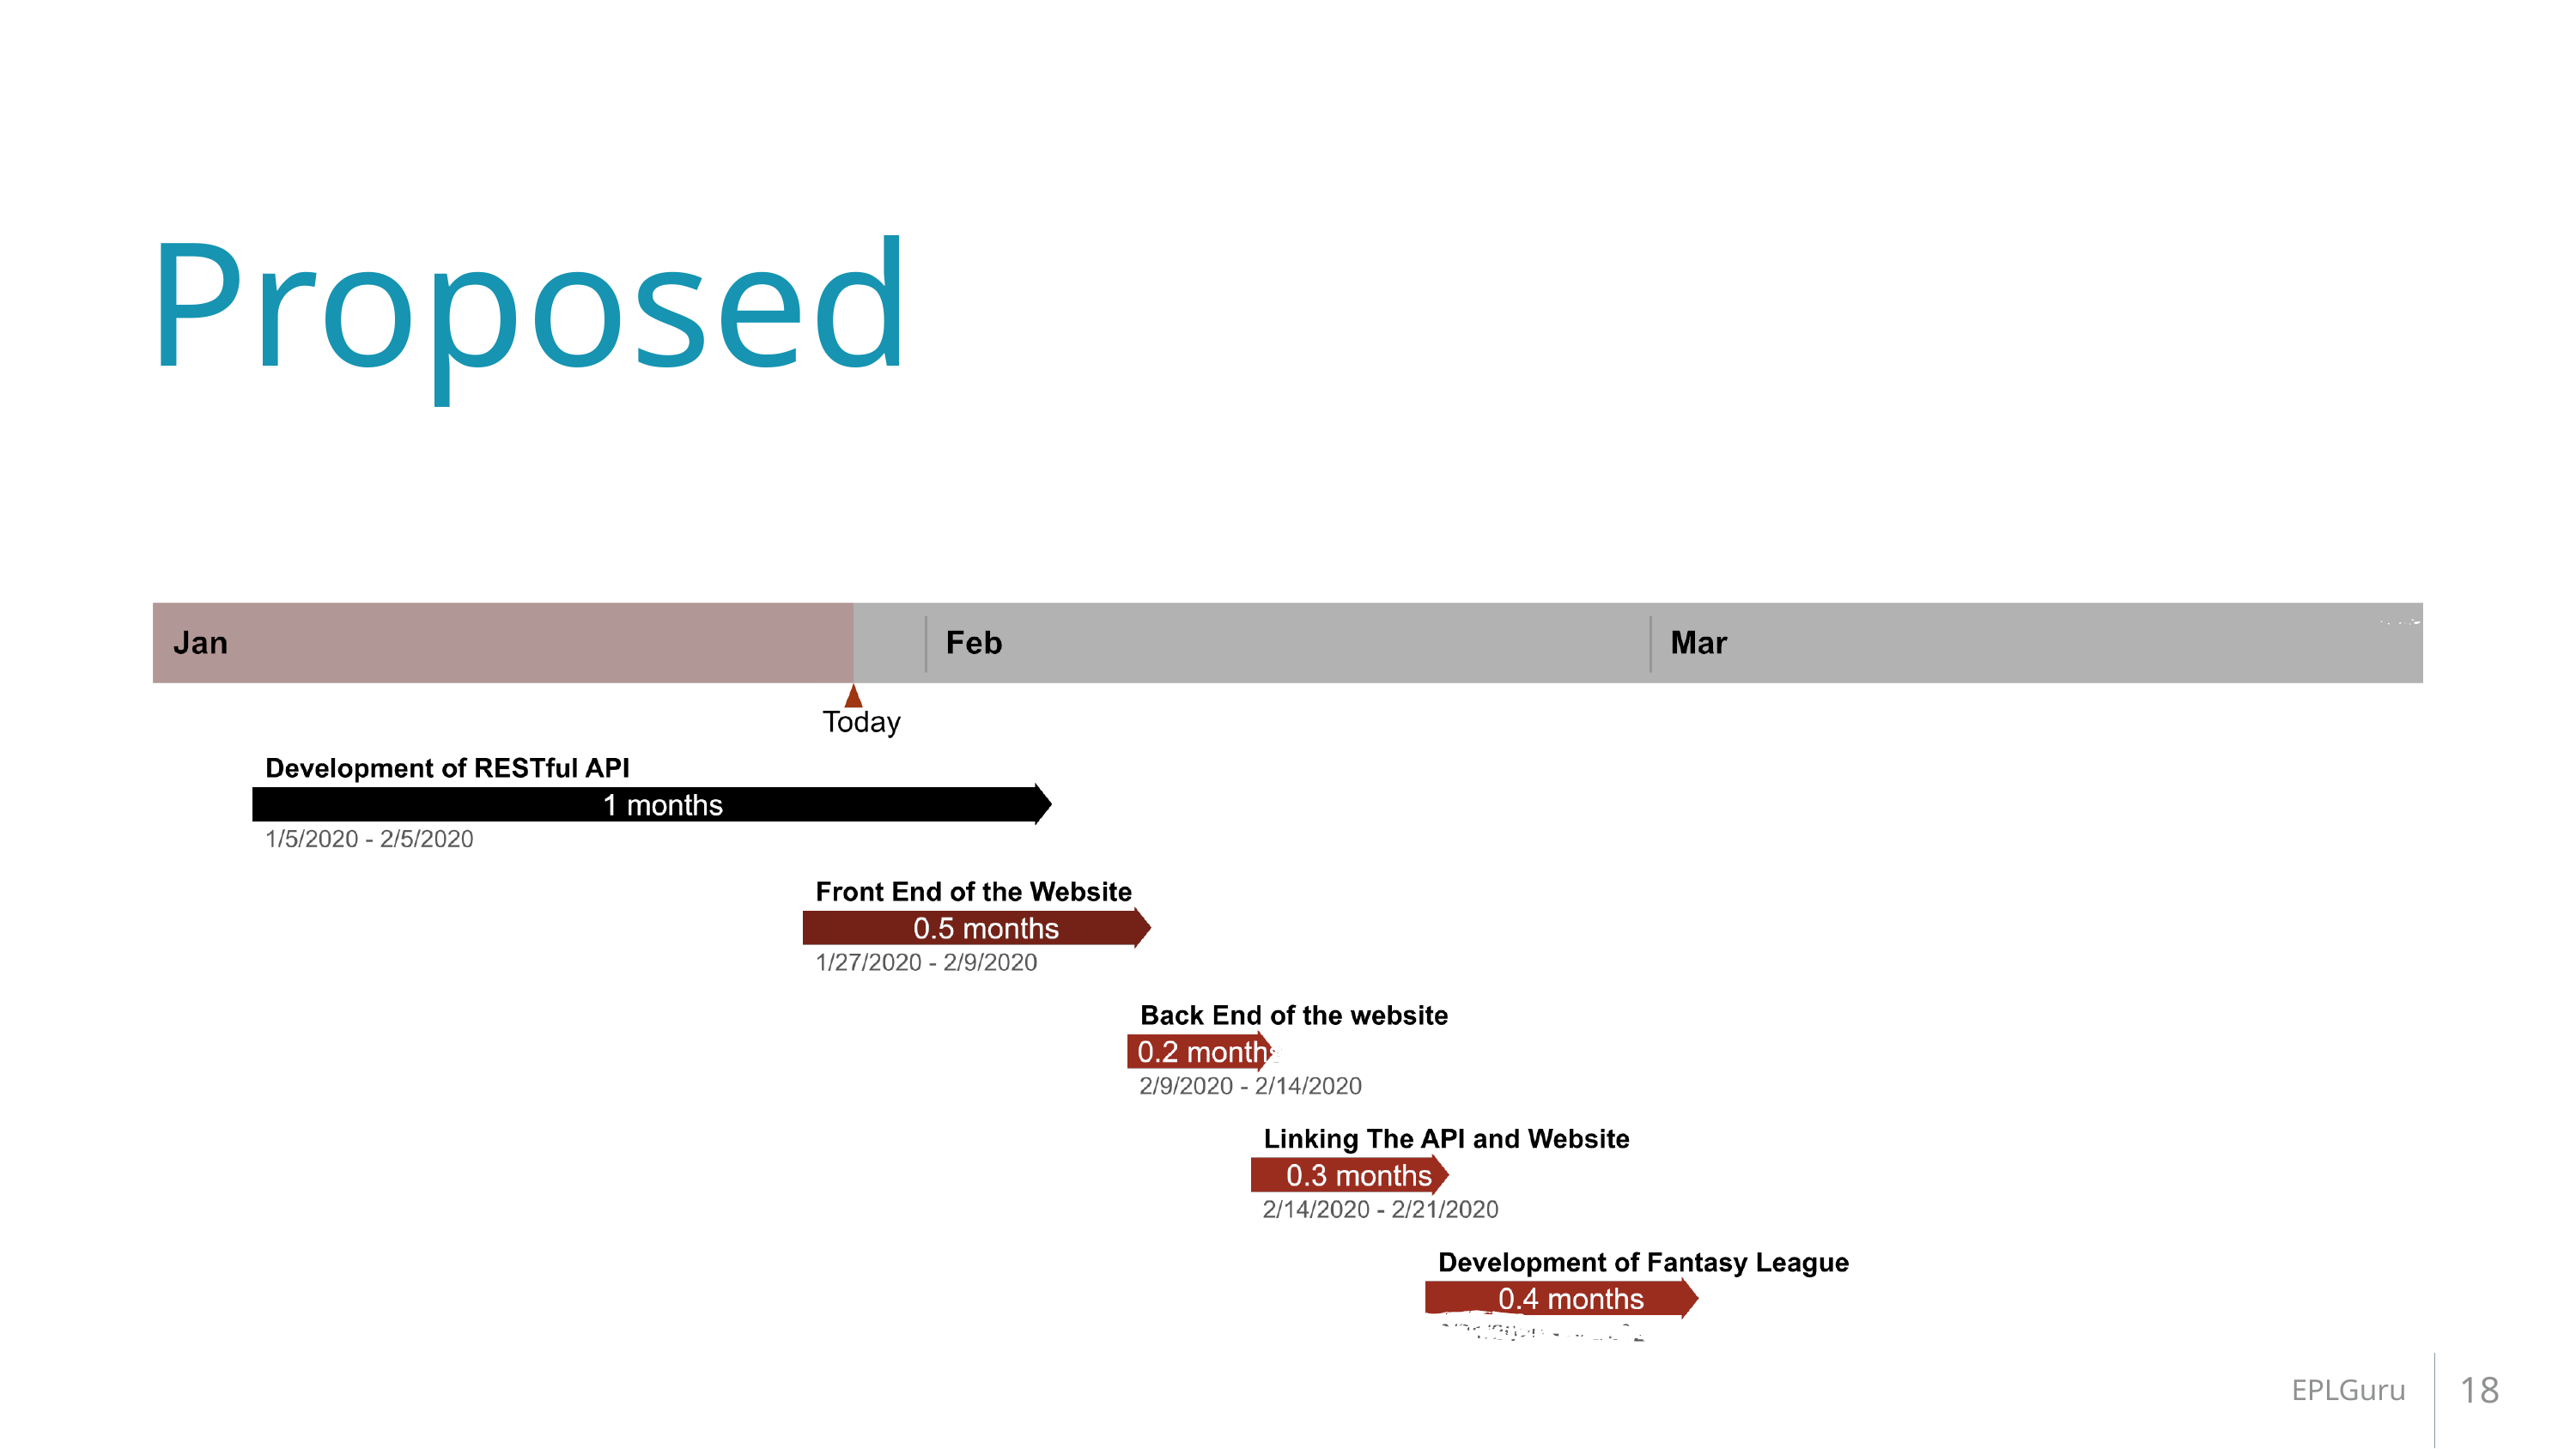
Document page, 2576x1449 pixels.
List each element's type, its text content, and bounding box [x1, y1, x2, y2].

slide_number 18 [2434, 1373, 2525, 1430]
picture [0, 5, 2576, 1373]
footer EPLGuru [1550, 1373, 2420, 1430]
